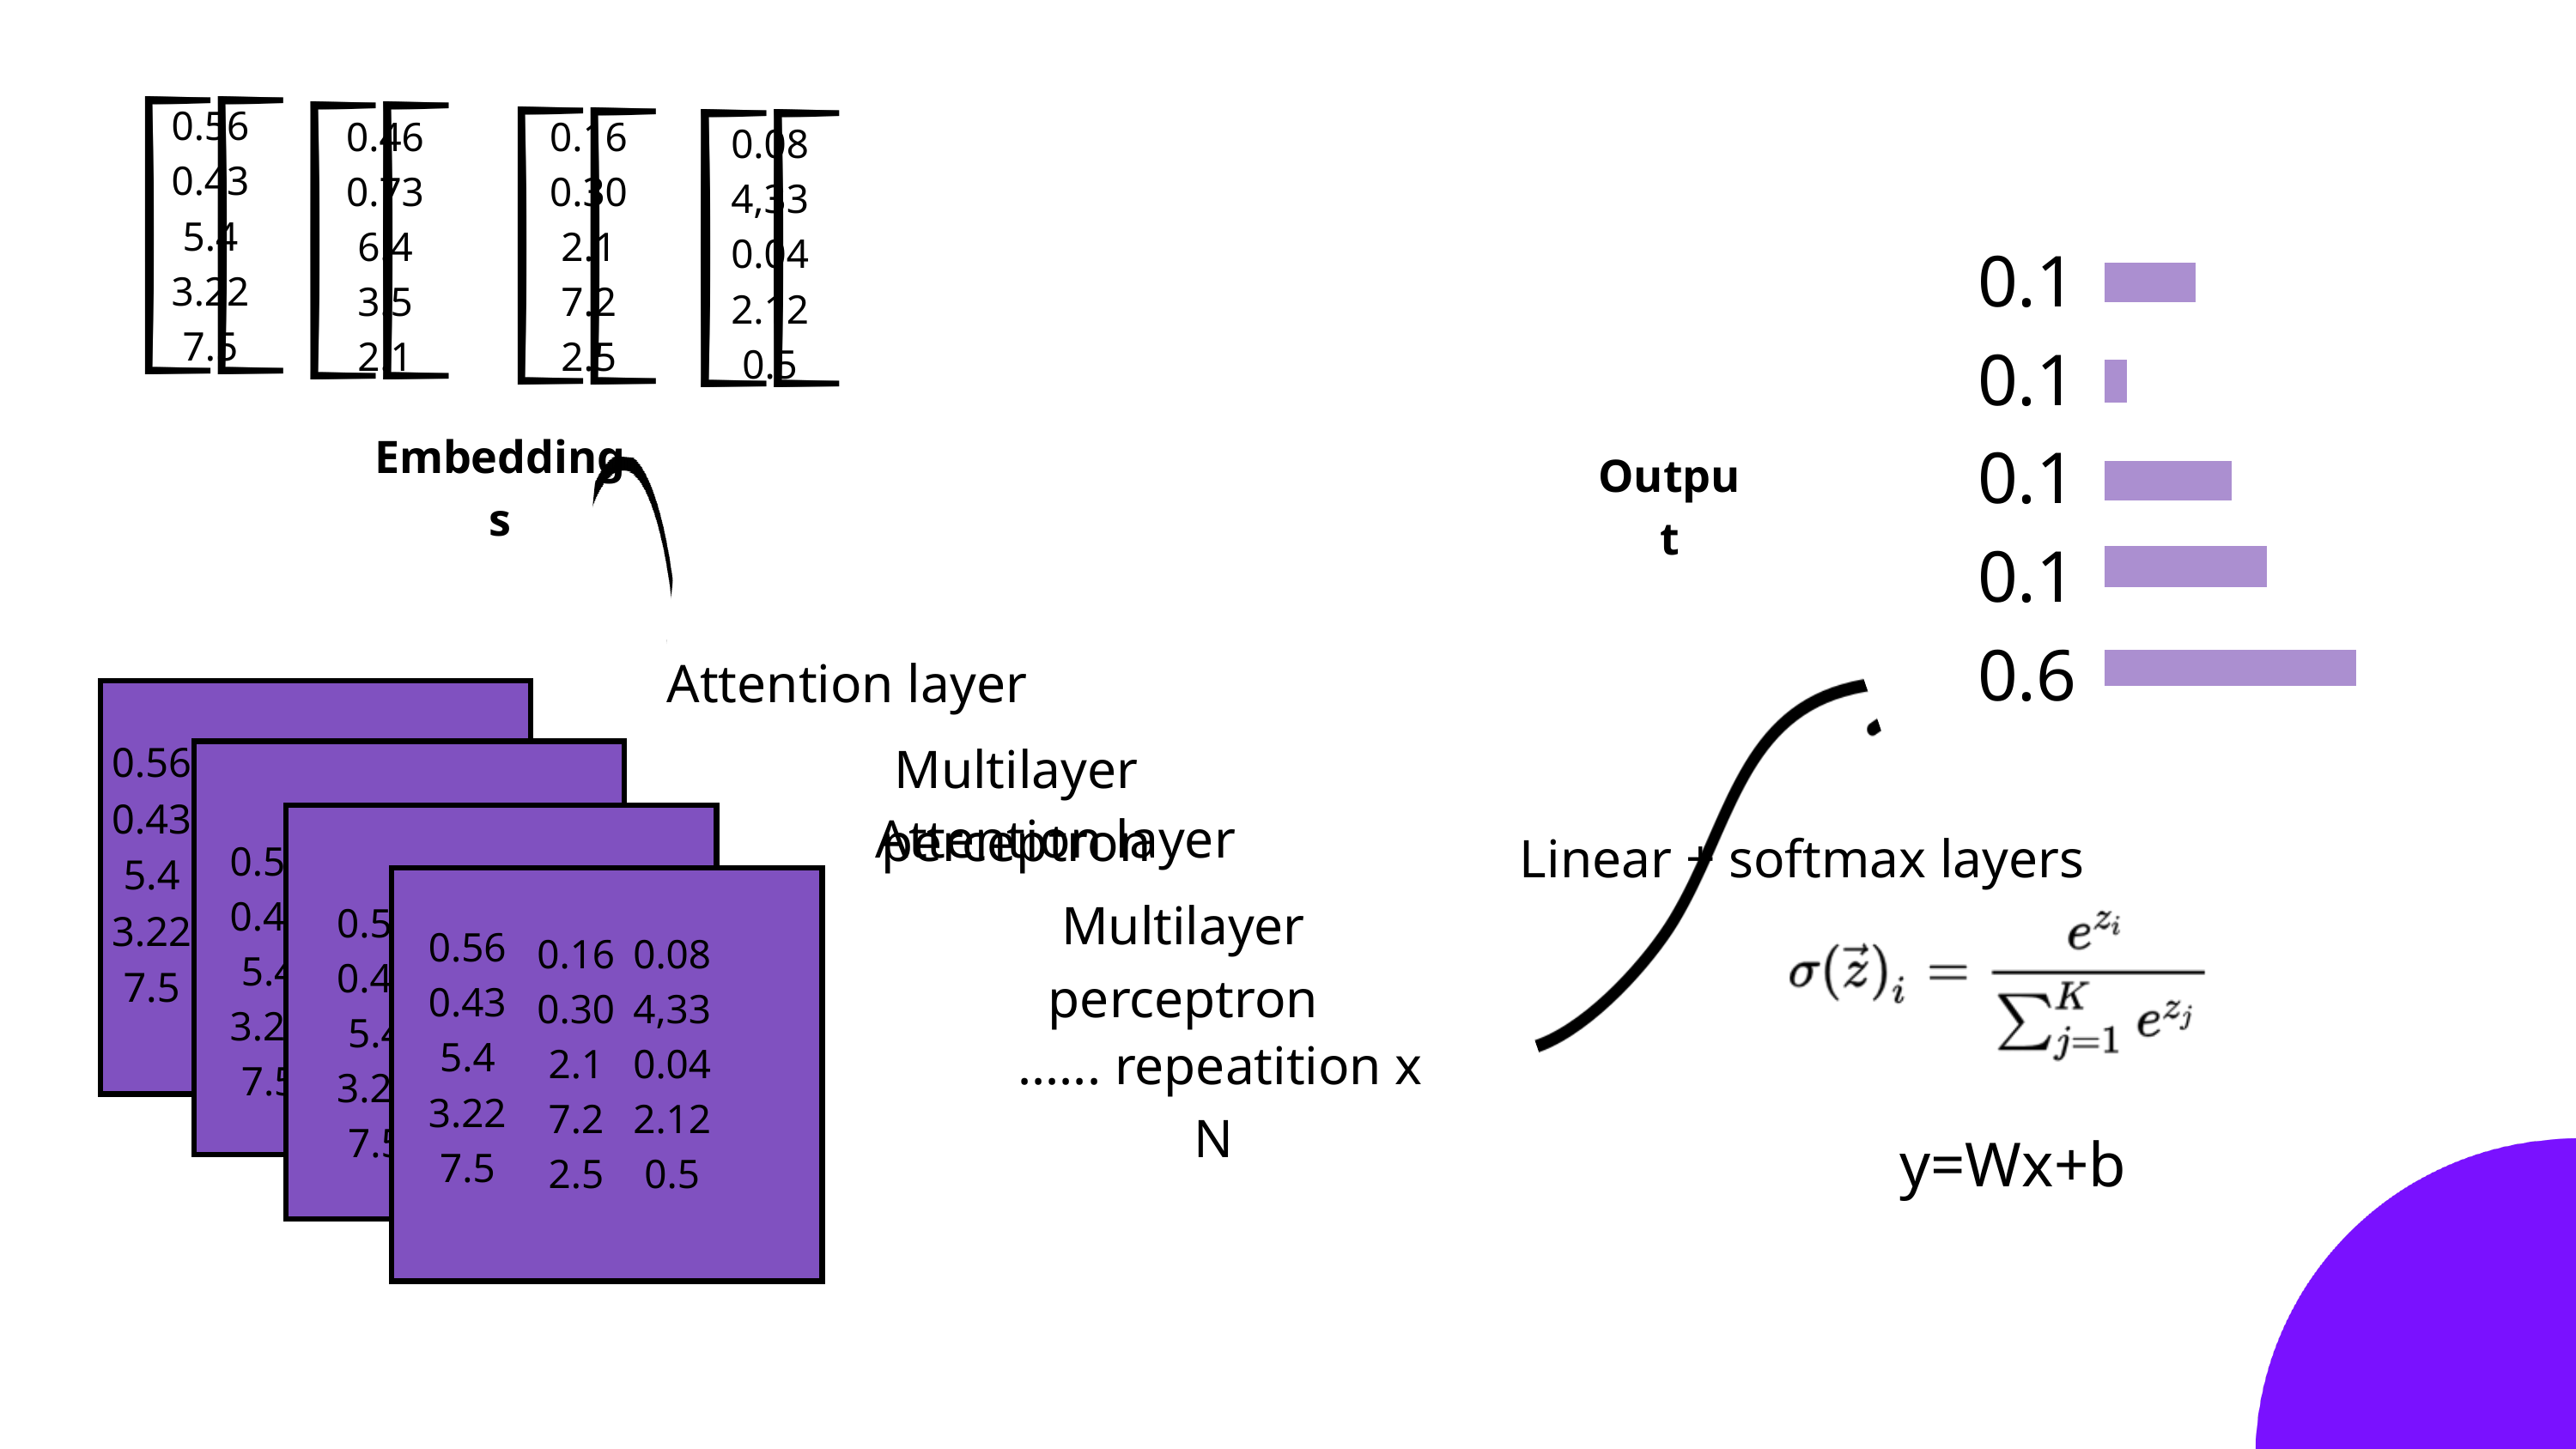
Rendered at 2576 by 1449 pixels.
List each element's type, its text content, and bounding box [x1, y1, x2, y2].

text_box 0.16 0.30 2.1 7.2 2.5 [548, 104, 630, 380]
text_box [100, 680, 532, 1094]
text_box y=Wx+b [1899, 1113, 2127, 1284]
text_box [144, 96, 211, 374]
text_box ...... repeatition x N [993, 1028, 1448, 1168]
text_box [701, 109, 767, 387]
text_box Output [1594, 439, 1746, 564]
text_box 0.08 4,33 0.04 2.12 0.5 [767, 111, 774, 387]
text_box [517, 106, 584, 385]
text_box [2105, 359, 2127, 403]
text_box 0.56 0.43 5.4 3.22 7.5 [168, 93, 252, 369]
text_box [2105, 460, 2232, 501]
text_box Multilayer perceptron [920, 882, 1448, 1028]
text_box [590, 107, 656, 385]
text_box [383, 101, 449, 379]
text_box [2255, 1138, 2576, 1449]
text_box [576, 458, 685, 681]
text_box Embeddings [367, 420, 633, 545]
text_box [2104, 545, 2268, 588]
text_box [285, 804, 717, 1220]
text_box [1444, 636, 1942, 1061]
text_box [193, 741, 625, 1155]
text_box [2105, 649, 2356, 687]
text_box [391, 867, 823, 1282]
text_box Attention layer [872, 796, 1238, 870]
text_box [217, 96, 283, 374]
text_box [774, 109, 840, 387]
text_box 0.46 0.73 6.4 3.5 2.1 [343, 104, 427, 380]
text_box [1789, 908, 2212, 1064]
text_box [310, 101, 376, 379]
text_box Attention layer [664, 640, 1030, 713]
text_box Linear + softmax layers [1519, 815, 2086, 888]
text_box 0.1 0.1 0.1 0.1 0.6 [1976, 222, 2079, 715]
text_box Multilayer perceptron [752, 726, 1280, 872]
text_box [2105, 262, 2196, 303]
